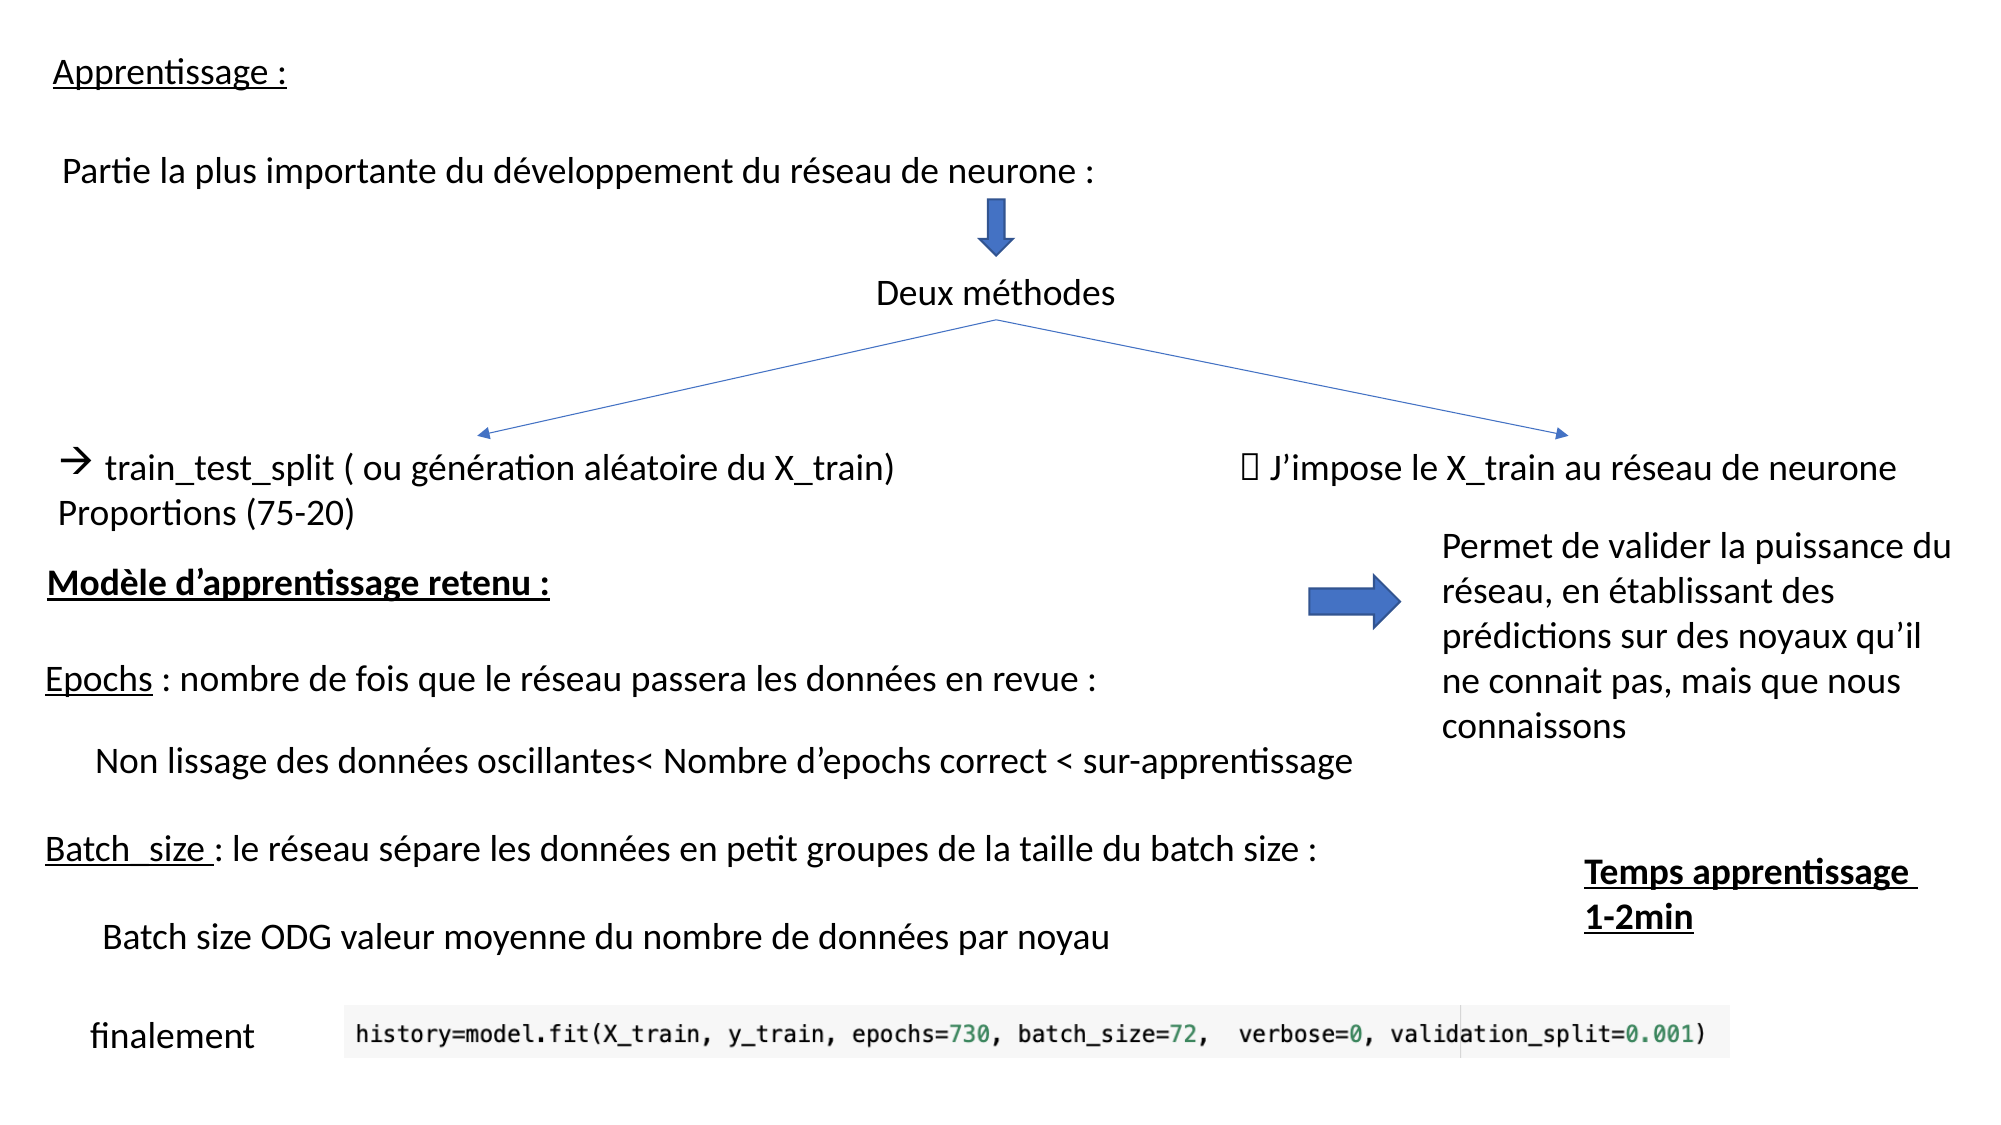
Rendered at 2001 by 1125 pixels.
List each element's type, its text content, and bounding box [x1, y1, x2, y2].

text_box Deux méthodes [861, 260, 1132, 320]
picture [344, 1005, 1730, 1058]
text_box Apprentissage : [37, 39, 575, 100]
text_box Non lissage des données oscillantes< Nombre d’epochs correct < sur-apprentissage [80, 728, 1370, 788]
text_box Partie la plus importante du développement du réseau de neurone : [47, 138, 1120, 199]
text_box Epochs : nombre de fois que le réseau passera les données en revue : [30, 646, 1121, 707]
text_box [1308, 572, 1402, 631]
text_box Batch size ODG valeur moyenne du nombre de données par noyau [87, 904, 1127, 965]
text_box Temps apprentissage 1-2min [1569, 839, 1934, 945]
text_box Permet de valider la puissance du réseau, en établissant des prédictions sur des noyaux qu’il ne connait pas, mais que nous connaissons [1427, 513, 1970, 754]
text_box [997, 320, 1569, 436]
text_box Batch_size : le réseau sépare les données en petit groupes de la taille du batch size : [30, 816, 1351, 922]
text_box [977, 198, 1016, 257]
text_box Modèle d’apprentissage retenu : [32, 550, 566, 611]
text_box  J’impose le X_train au réseau de neurone [1224, 435, 1914, 496]
text_box finalement [75, 1003, 271, 1063]
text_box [477, 320, 997, 436]
text_box train_test_split ( ou génération aléatoire du X_train) Proportions (75-20) [43, 435, 912, 541]
